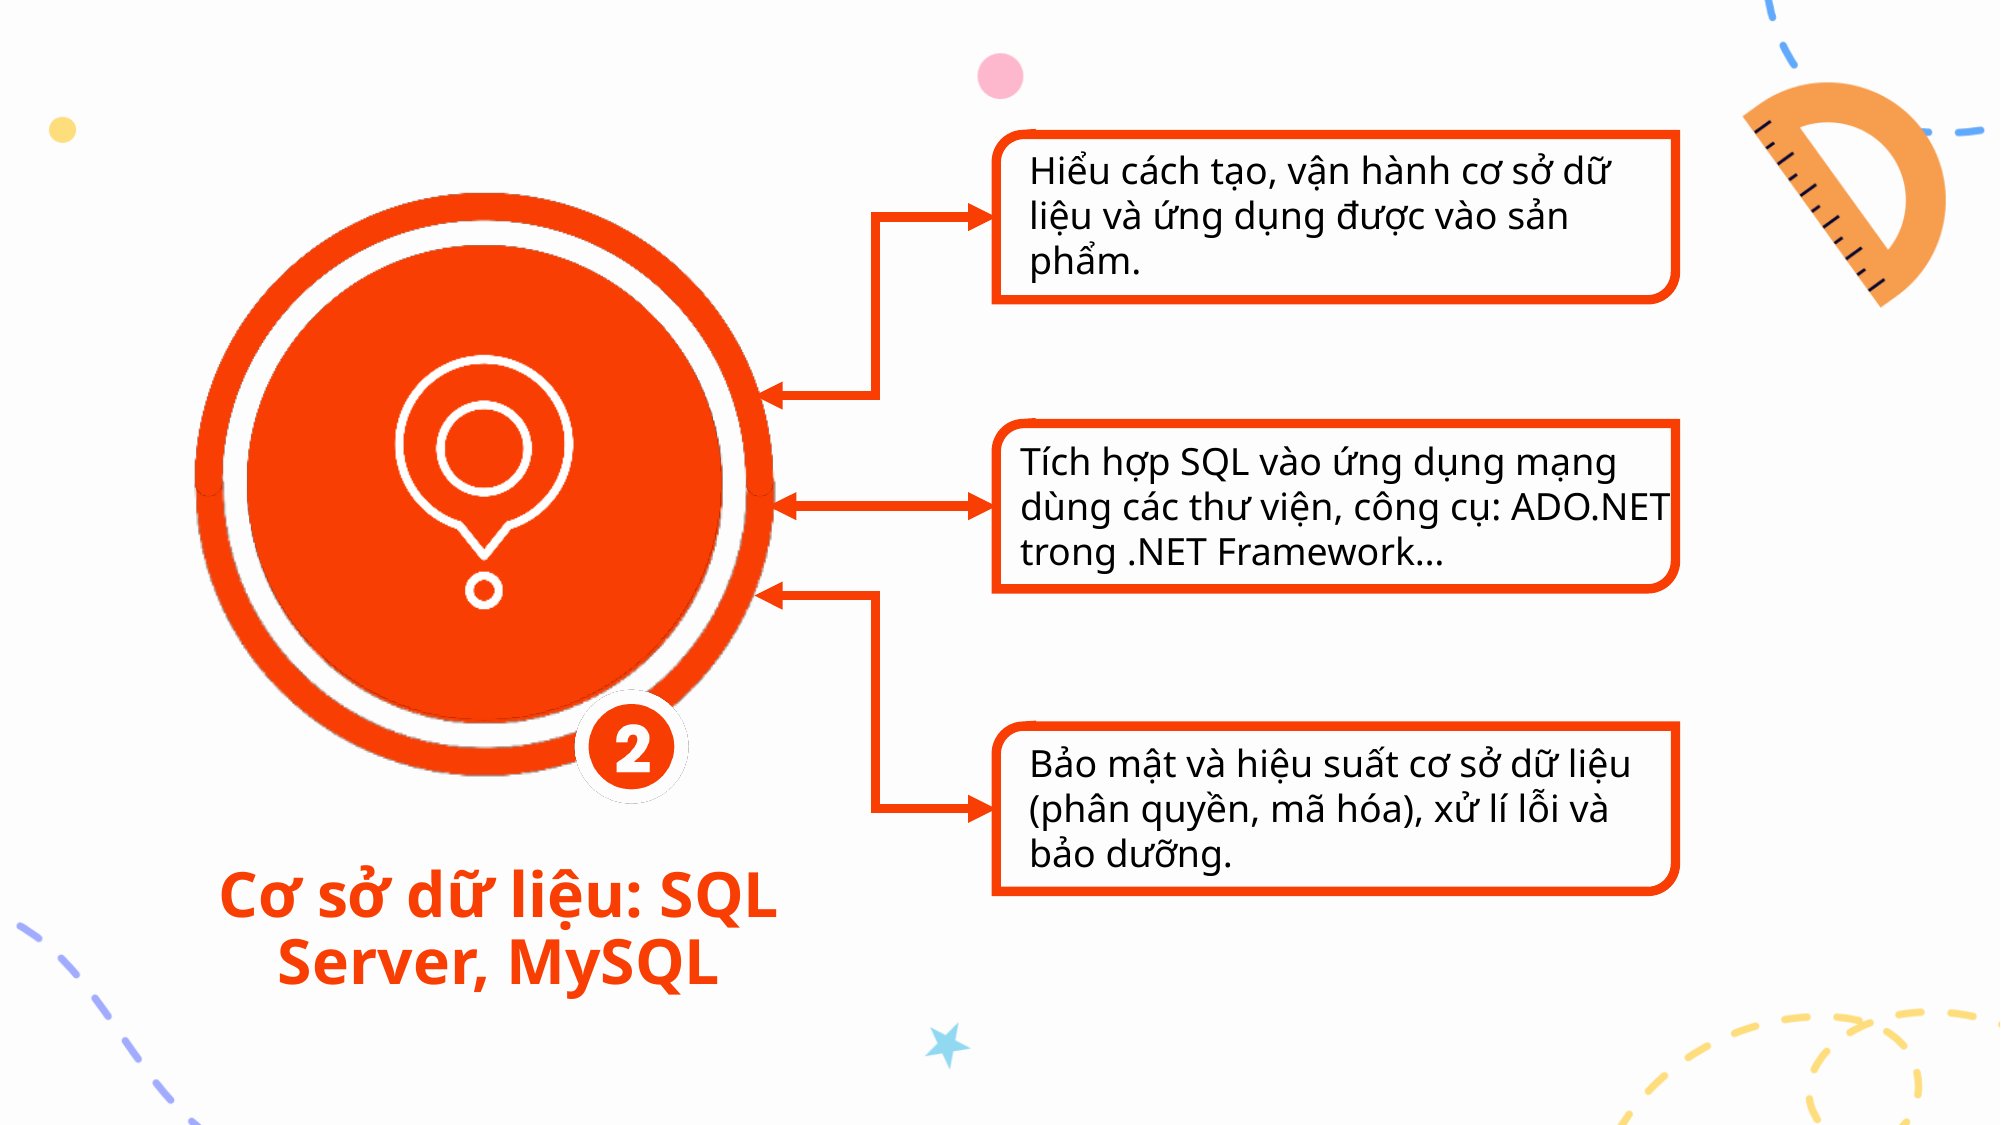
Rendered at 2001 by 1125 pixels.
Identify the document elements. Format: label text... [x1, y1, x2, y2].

text_box Cơ sở dữ liệu: SQL Server, MySQL [153, 820, 845, 1042]
text_box Tích hợp SQL vào ứng dụng mạng dùng các thư viện, công cụ: ADO.NET trong .NET Framework… [1005, 430, 1702, 581]
text_box [994, 132, 1678, 302]
text_box [997, 421, 1678, 591]
text_box Bảo mật và hiệu suất cơ sở dữ liệu (phân quyền, mã hóa), xử lí lỗi và bảo dưỡng. [1014, 732, 1676, 883]
text_box [994, 724, 1678, 894]
picture [0, 0, 2001, 1125]
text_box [753, 216, 997, 810]
text_box Hiểu cách tạo, vận hành cơ sở dữ liệu và ứng dụng được vào sản phẩm. [1014, 139, 1694, 290]
